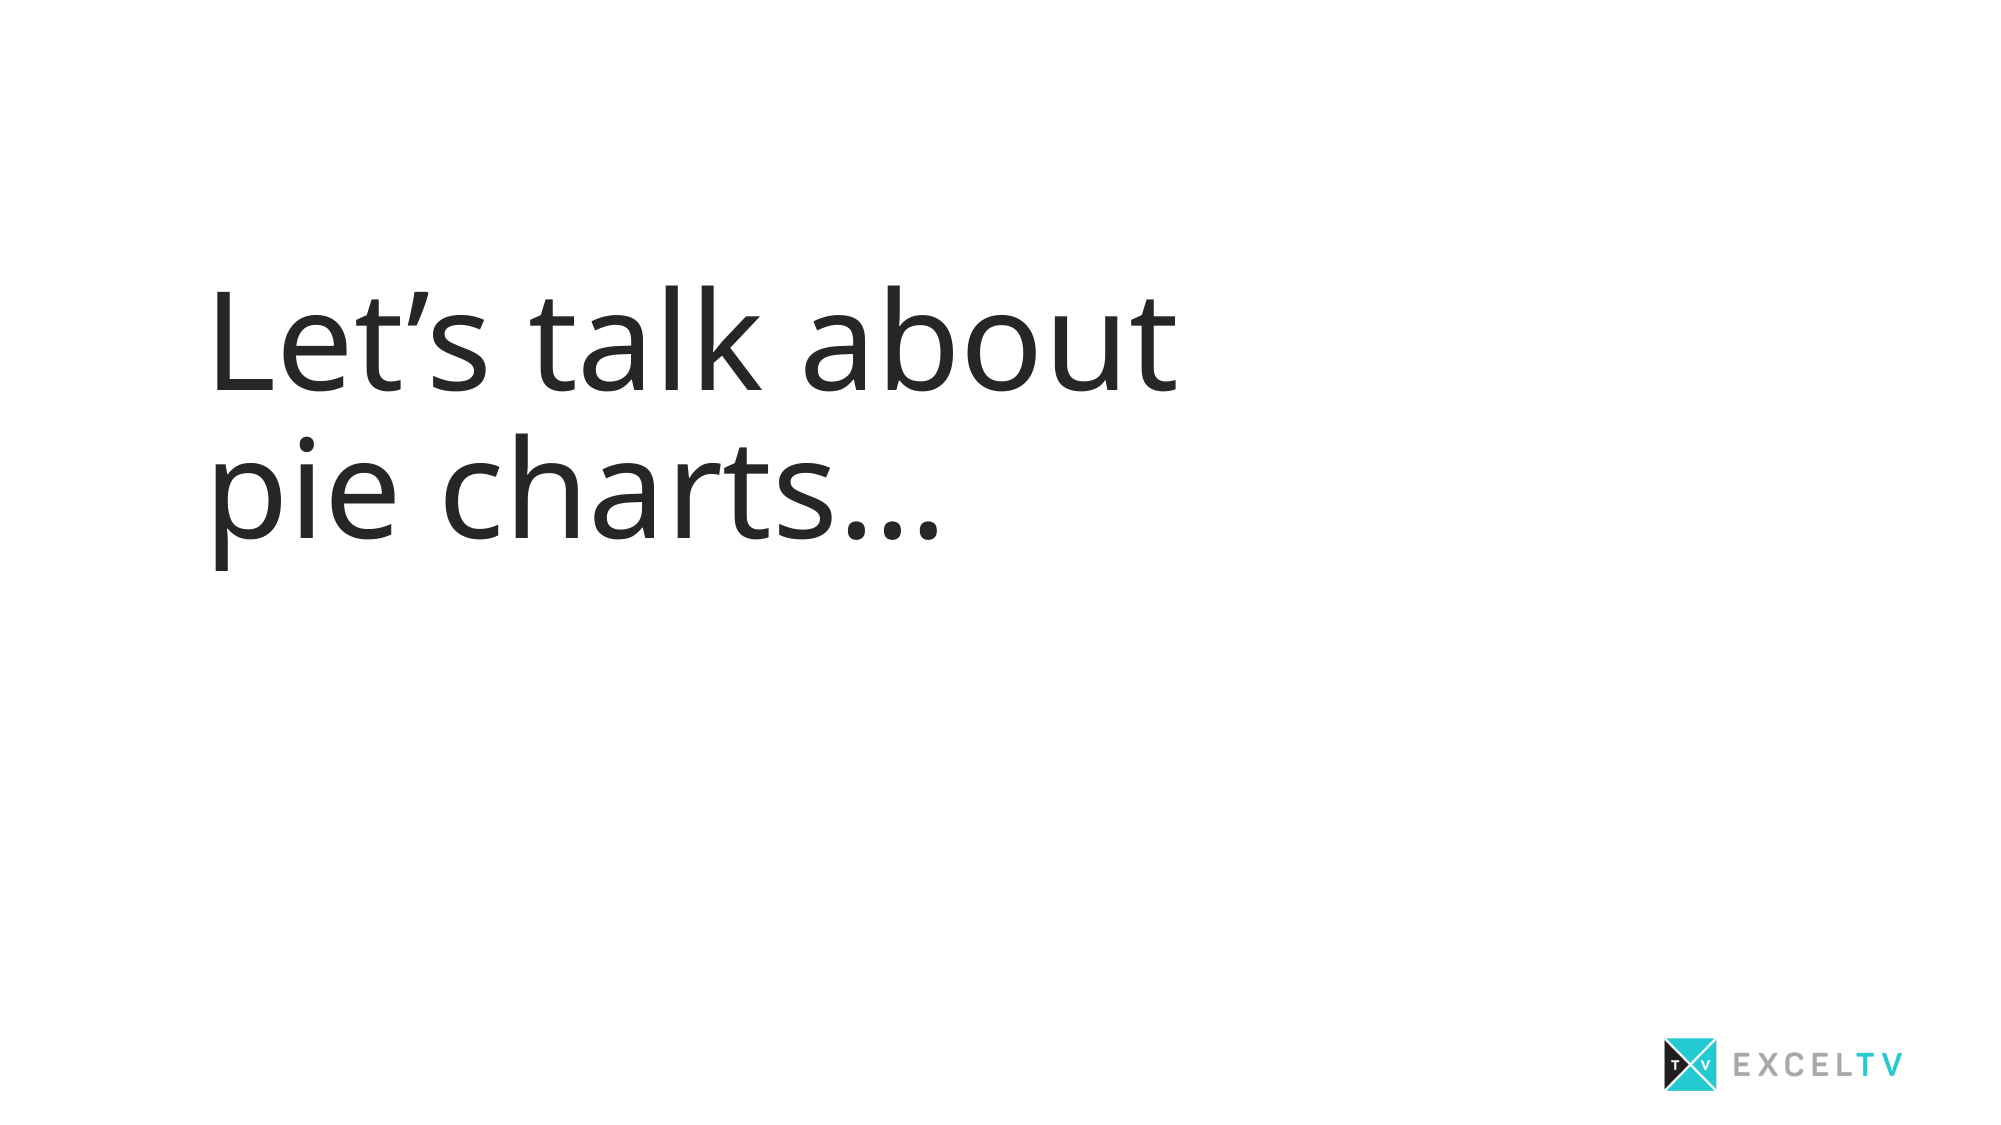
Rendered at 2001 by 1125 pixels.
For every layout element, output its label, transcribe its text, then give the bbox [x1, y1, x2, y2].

title Let’s talk about pie charts… [189, 184, 1230, 576]
picture [1663, 1034, 1903, 1095]
